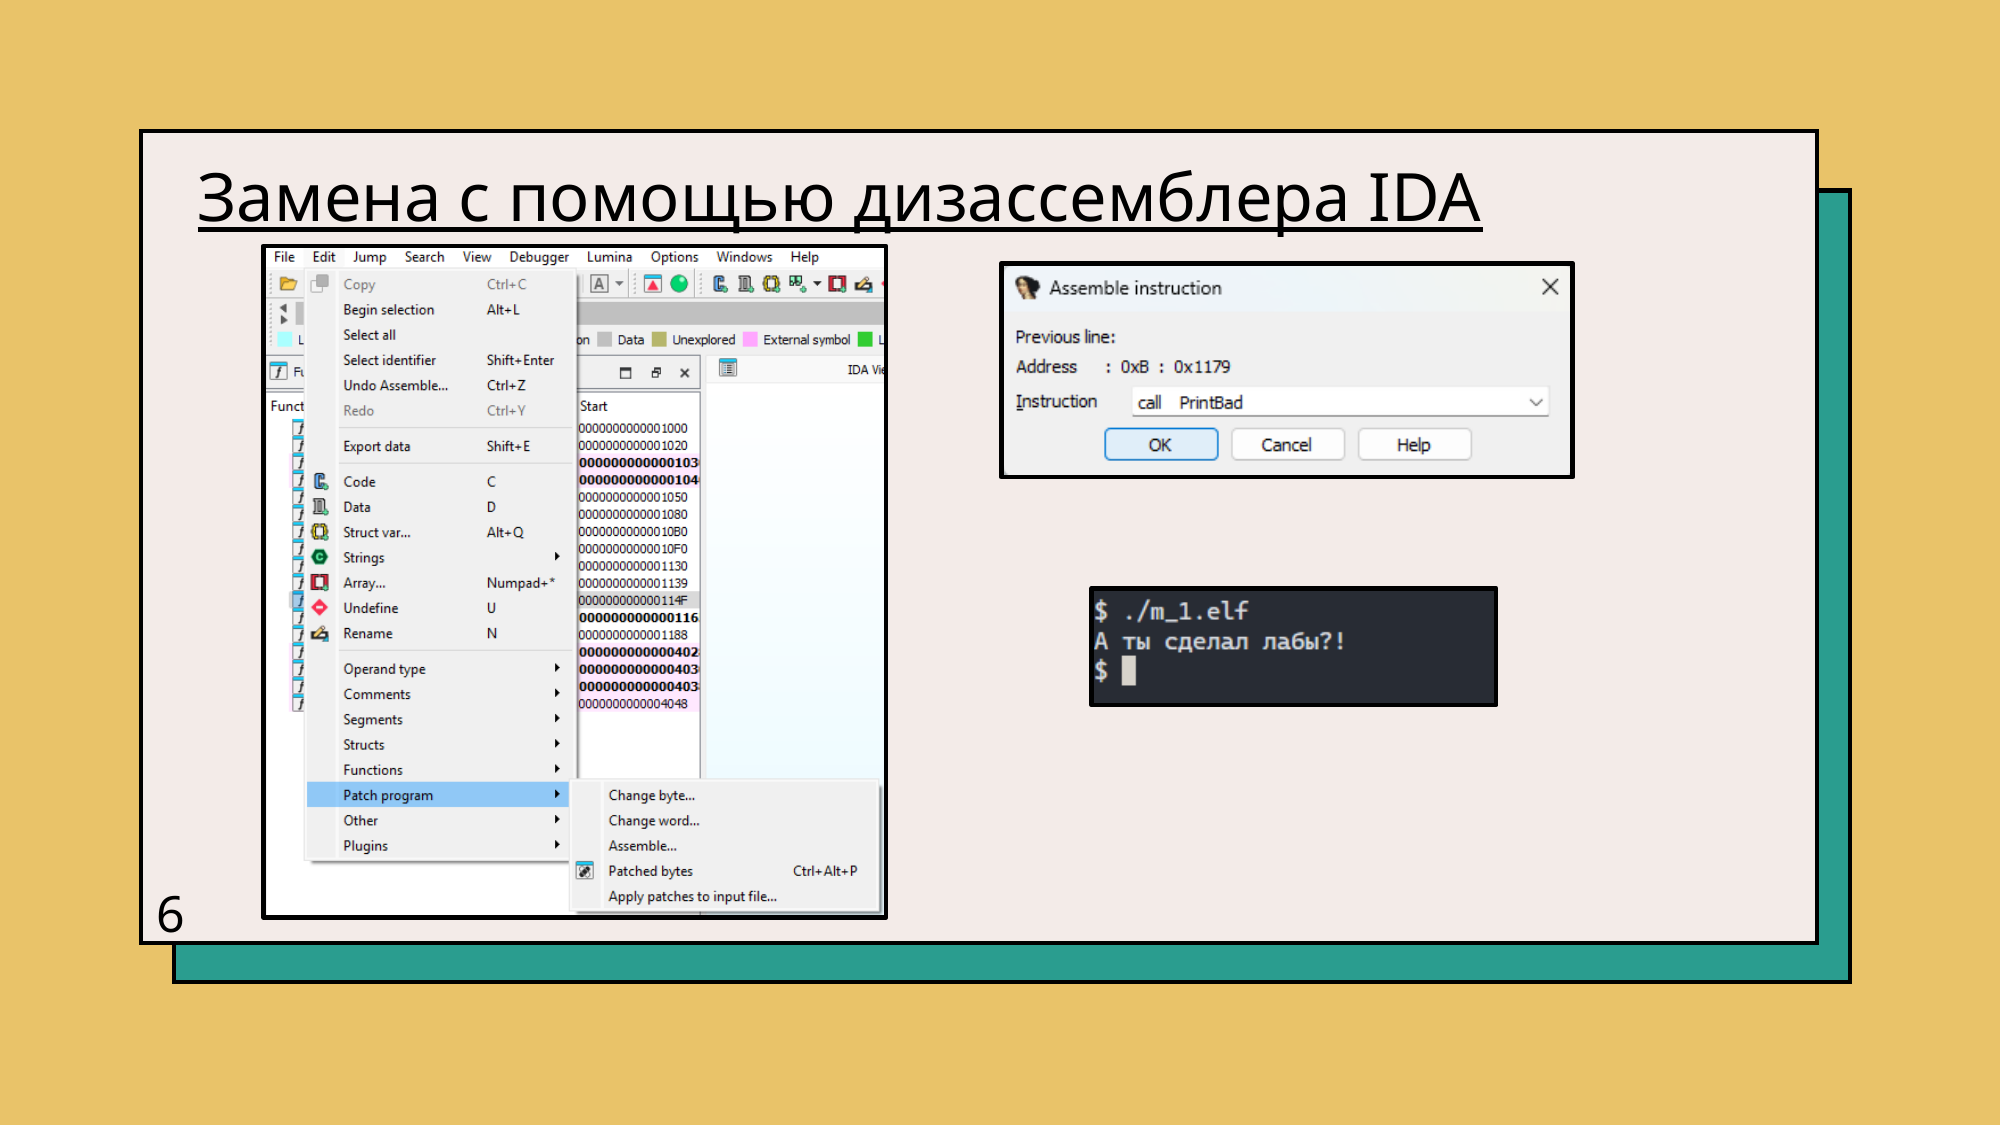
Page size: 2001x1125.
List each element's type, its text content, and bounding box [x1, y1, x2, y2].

picture [265, 248, 884, 915]
picture [1094, 590, 1494, 703]
text_box <номер> [141, 874, 417, 958]
text_box Замена с помощью дизассемблера IDA [183, 147, 1683, 243]
picture [1003, 265, 1571, 475]
